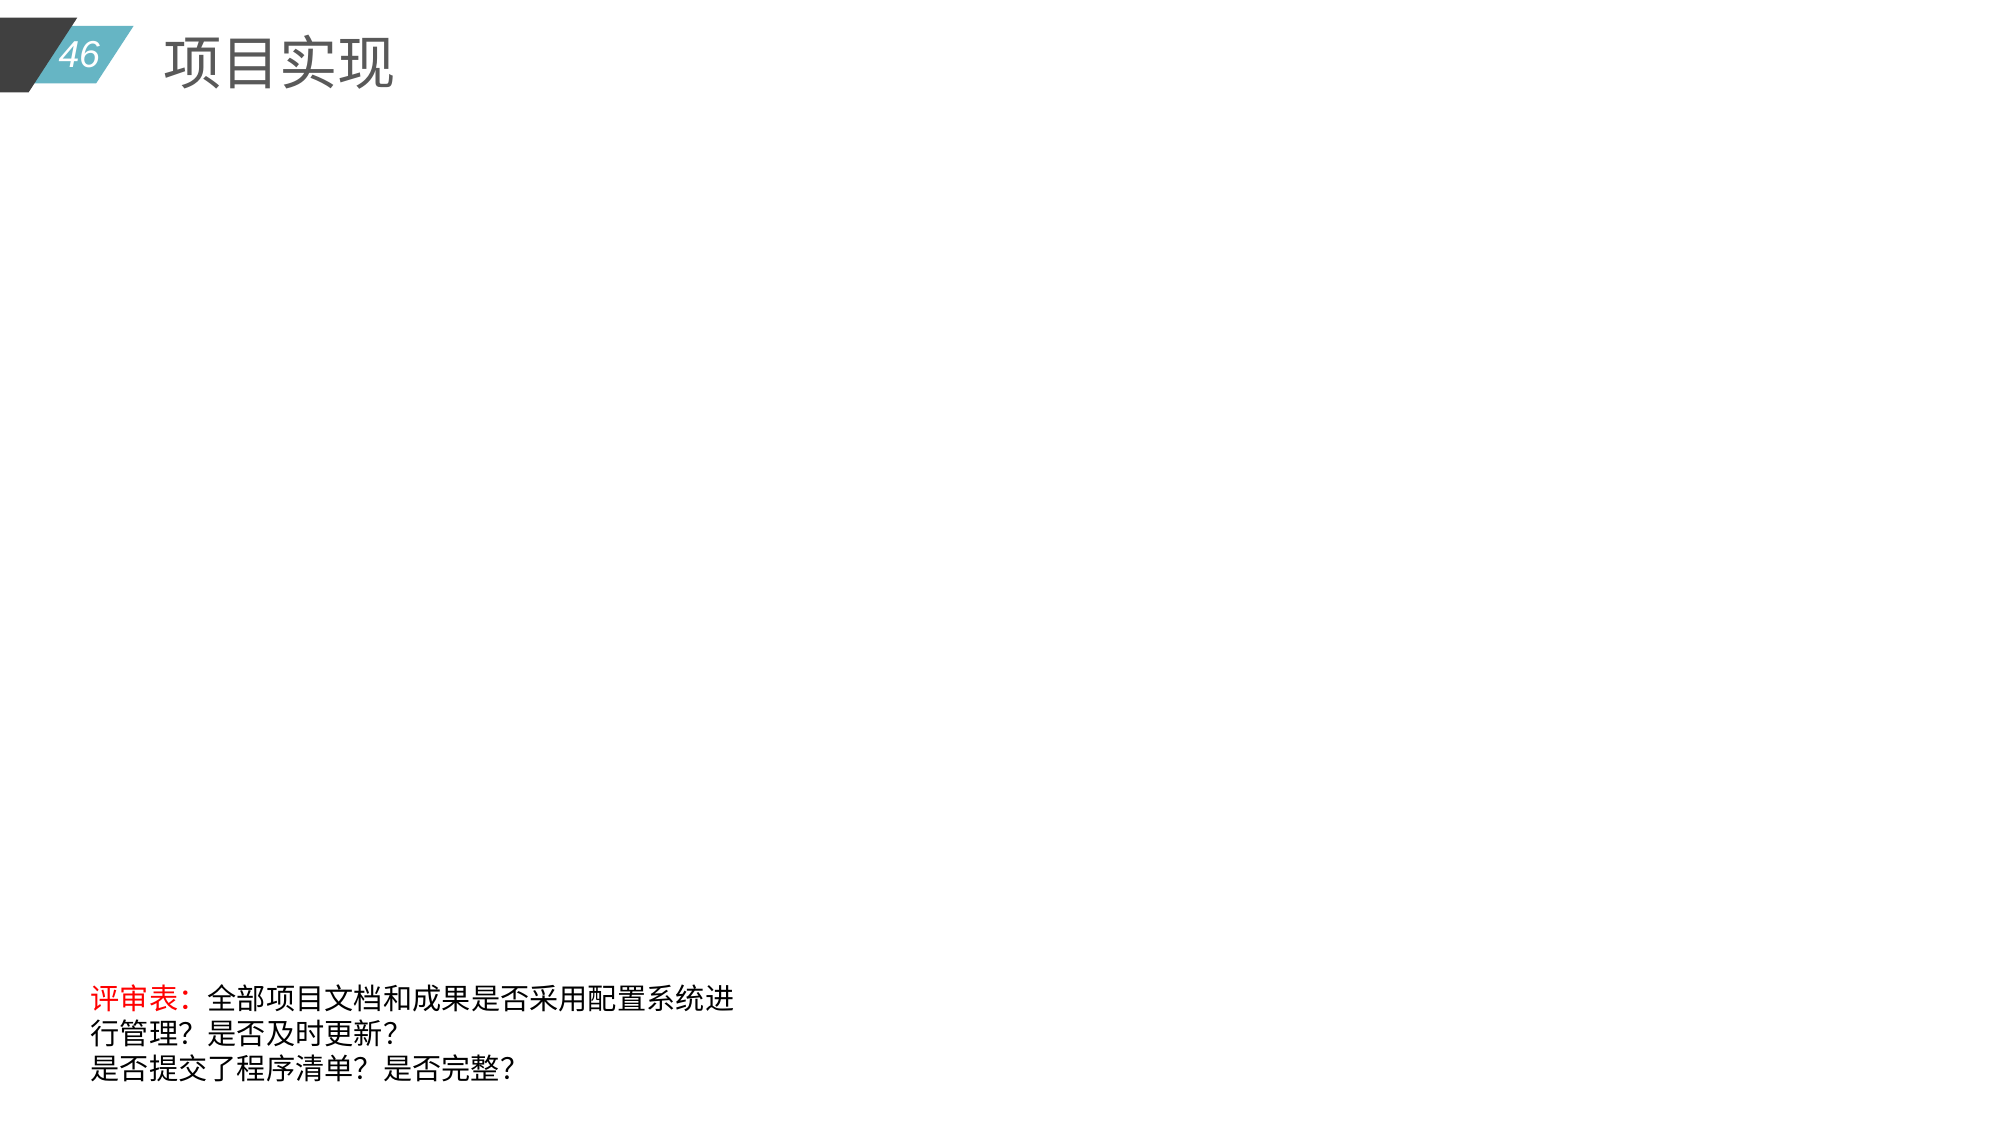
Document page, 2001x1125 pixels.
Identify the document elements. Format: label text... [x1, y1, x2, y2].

text_box 评审表：全部项目文档和成果是否采用配置系统进行管理？是否及时更新？ 是否提交了程序清单？是否完整？ [75, 972, 750, 1093]
text_box 项目实现 [148, 18, 412, 104]
